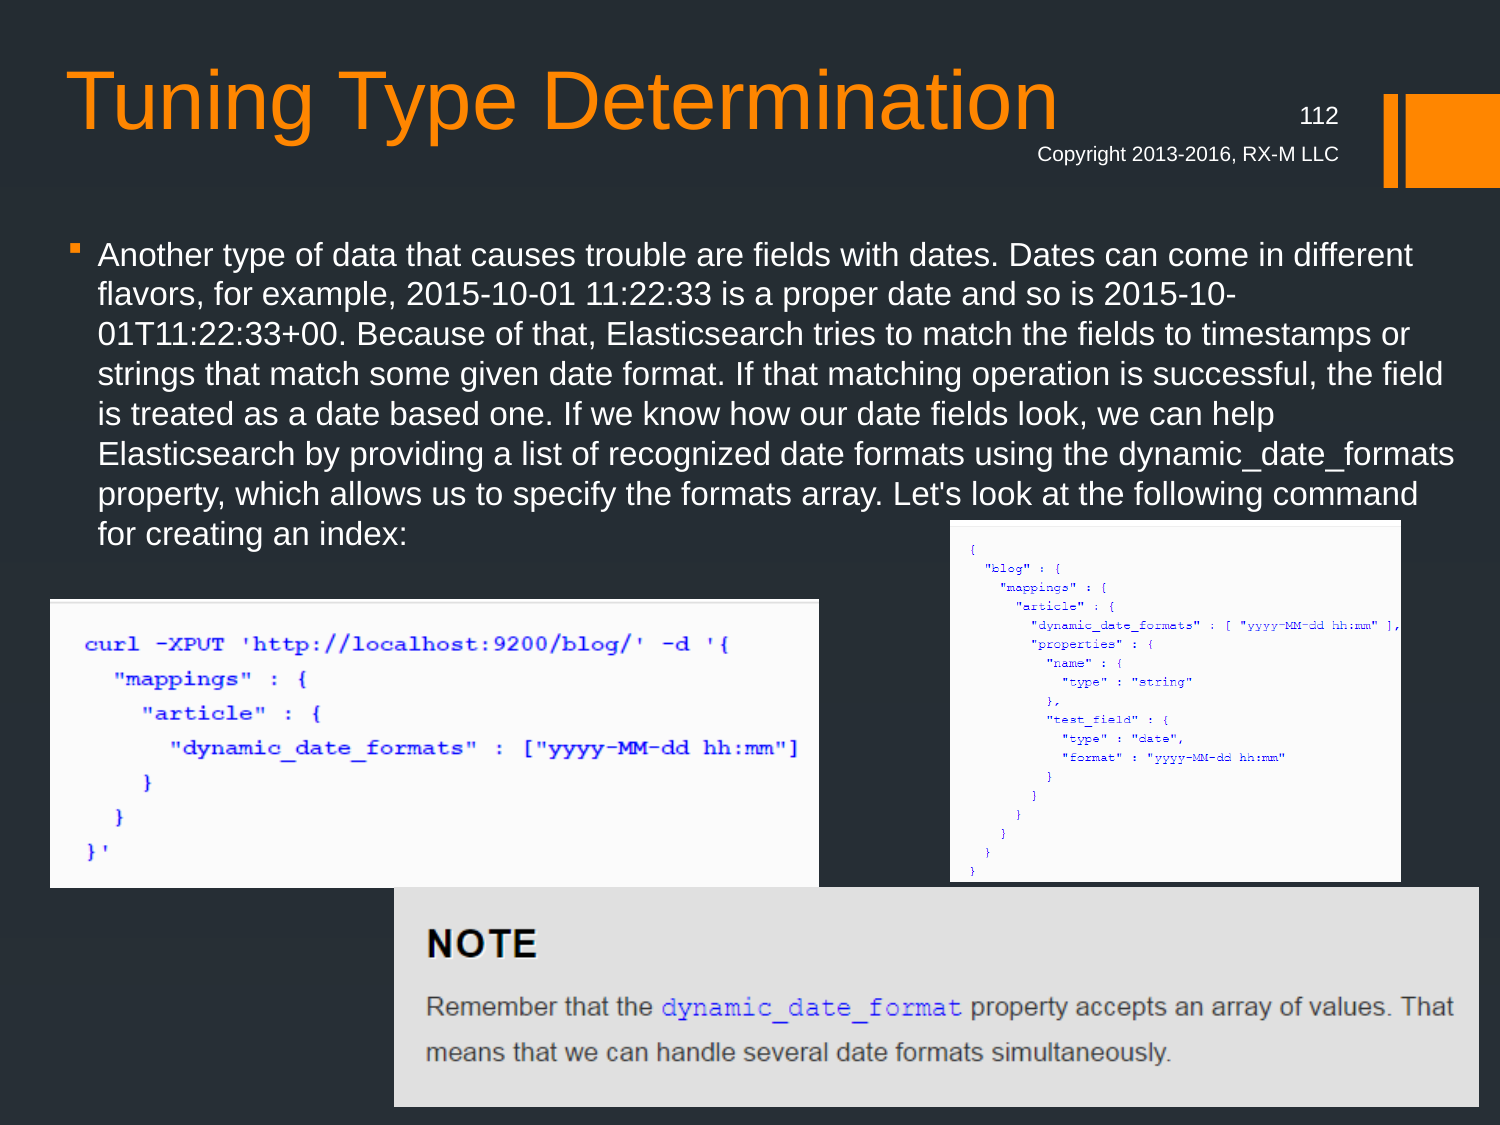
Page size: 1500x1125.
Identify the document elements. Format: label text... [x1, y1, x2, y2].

picture [949, 519, 1402, 883]
footer Copyright 2013-2016, RX-M LLC [985, 140, 1355, 190]
title Tuning Type Determination [50, 0, 1250, 154]
picture [49, 599, 1479, 1107]
slide_number 112 [1199, 90, 1355, 140]
list Another type of data that causes trouble are fields with dates. Dates can come in different flavors, for example, 2015-10-01 11:22:33 is a proper date and so is 2015-10-01T11:22:33+00. Because of that, Elasticsearch tries to match the fields to timestamps or strings that match some given date format. If that matching operation is successful, the field is treated as a date based one. If we know how our date fields look, we can help Elasticsearch by providing a list of recognized date formats using the dynamic_date_formats property, which allows us to specify the formats array. Let's look at the following command for creating an index: [0, 168, 1475, 700]
